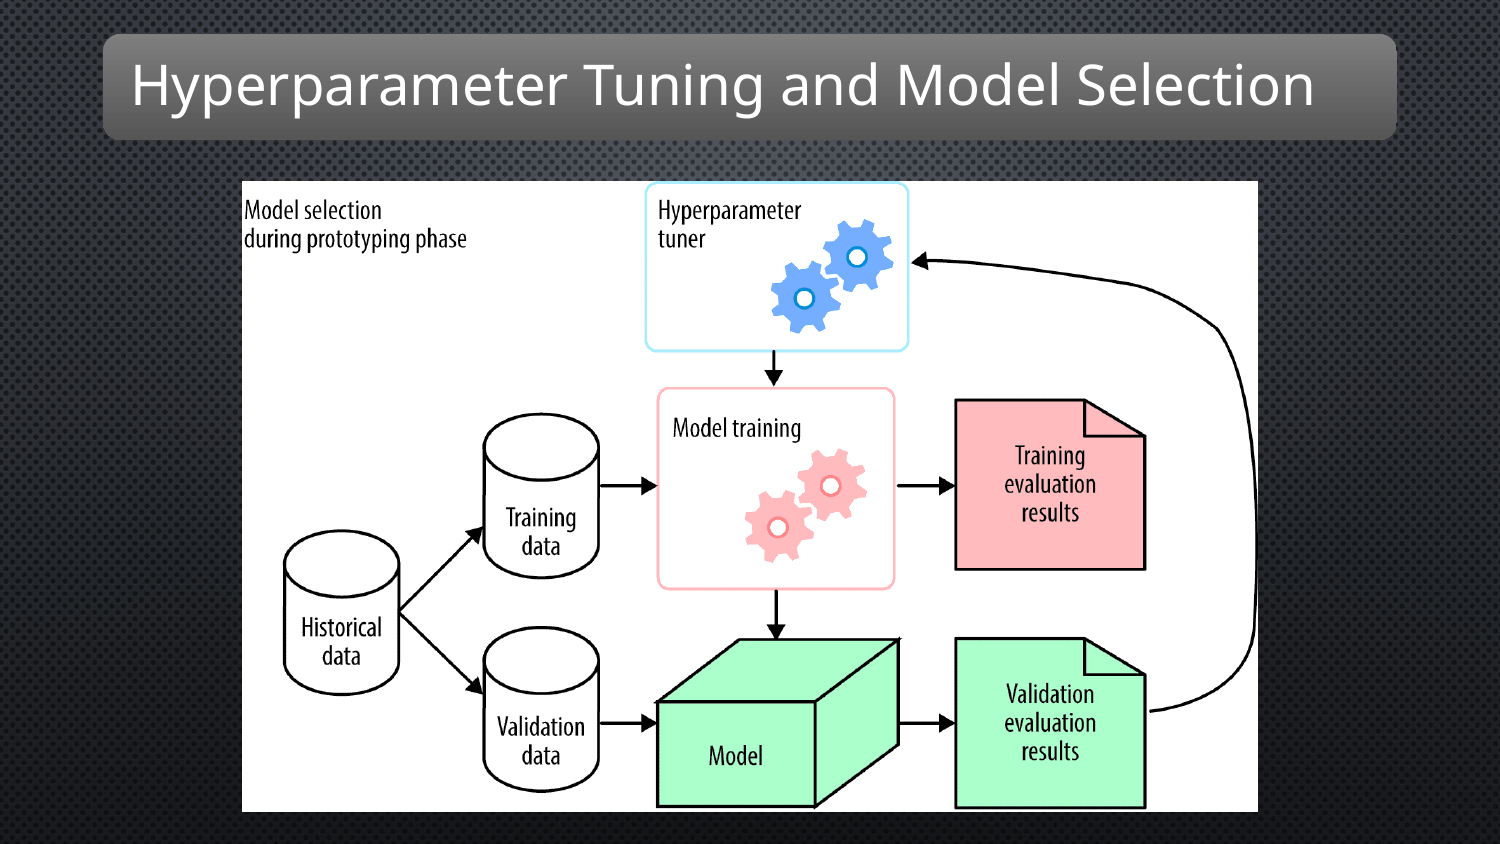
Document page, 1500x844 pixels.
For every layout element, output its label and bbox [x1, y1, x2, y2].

text_box [102, 4, 1398, 169]
picture [242, 181, 1258, 813]
